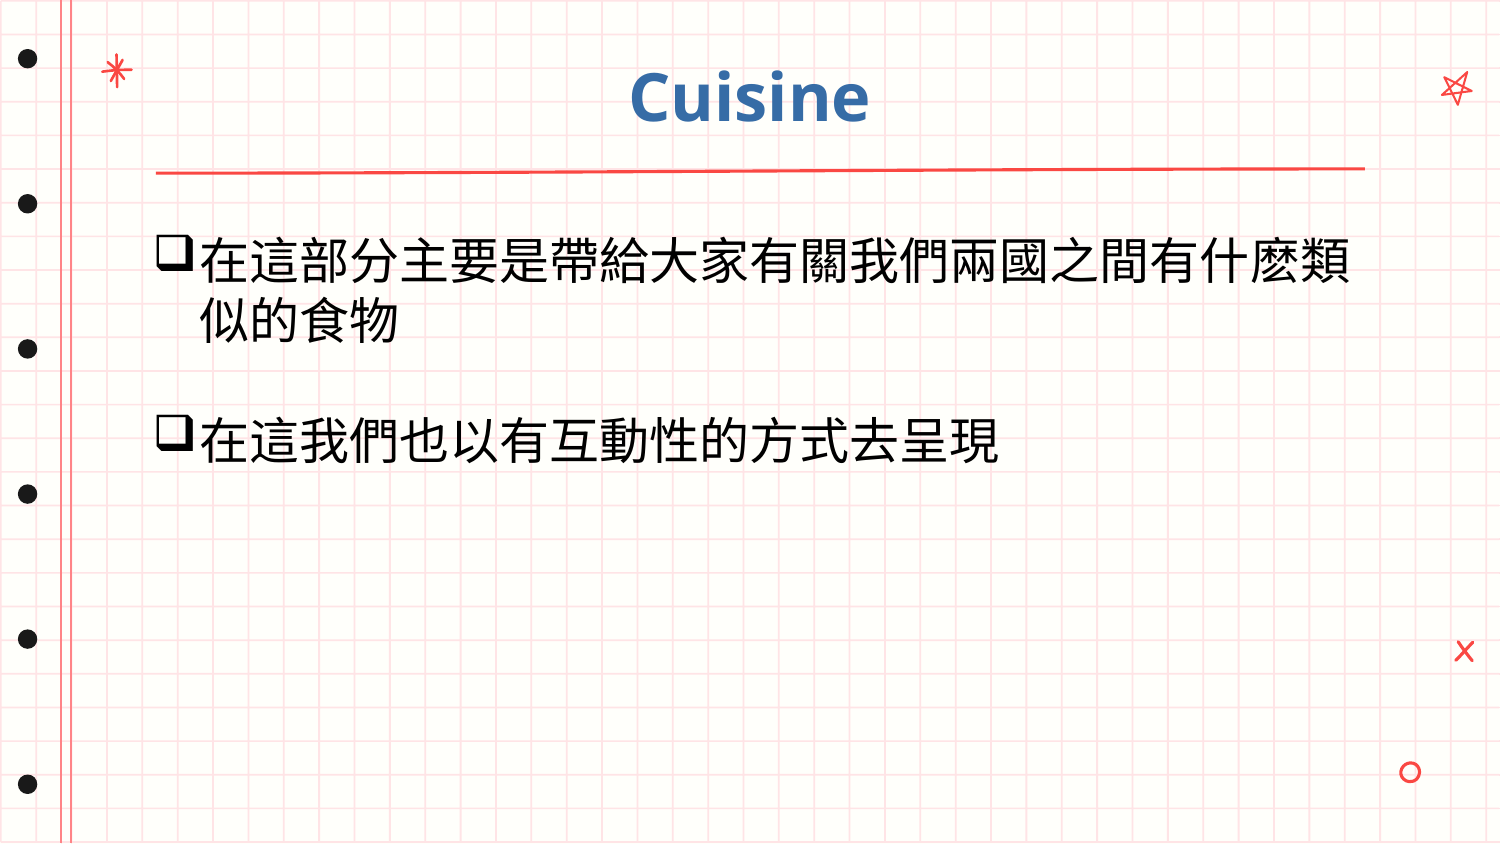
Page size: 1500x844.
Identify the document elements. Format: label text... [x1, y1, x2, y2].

title Cuisine [118, 49, 1382, 133]
text_box 在這部分主要是帶給大家有關我們兩國之間有什麽類似的食物 在這我們也以有互動性的方式去呈現 [138, 221, 1402, 477]
